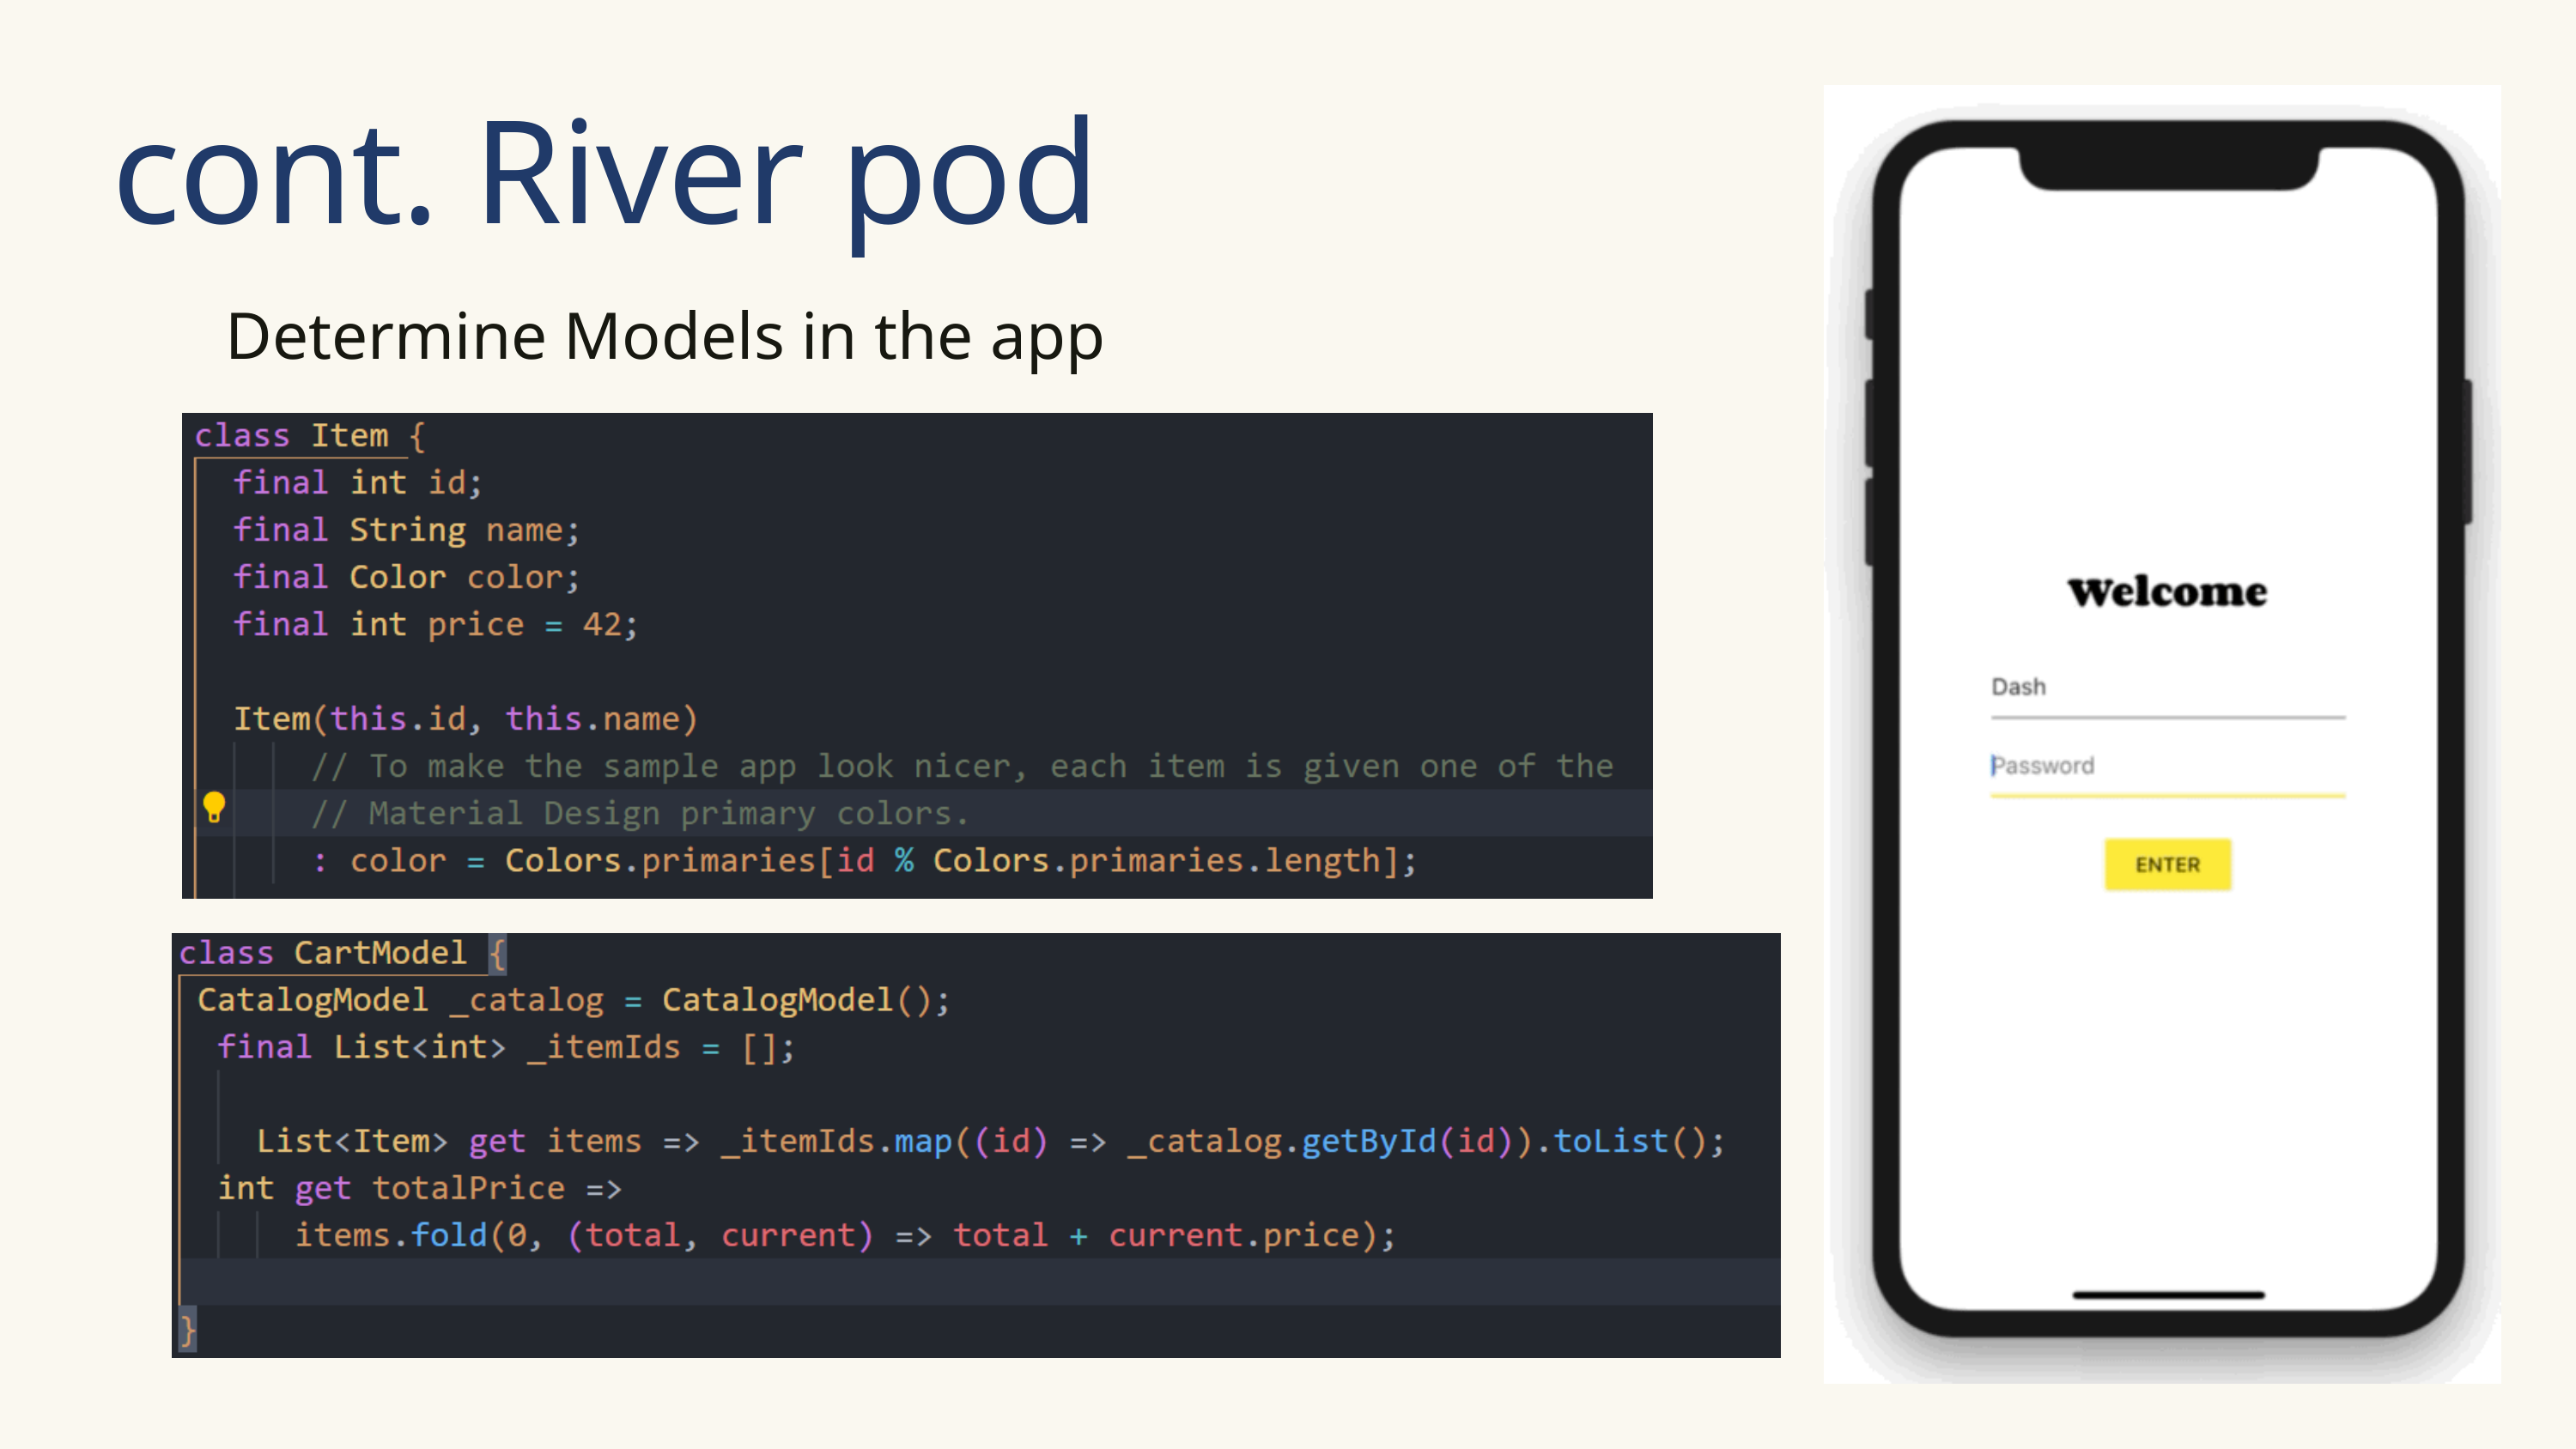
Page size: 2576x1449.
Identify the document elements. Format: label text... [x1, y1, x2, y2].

picture [182, 413, 1654, 899]
picture [171, 933, 1781, 1358]
text_box cont. River pod [75, 91, 1820, 252]
picture [1824, 85, 2501, 1384]
text_box Determine Models in the app [225, 294, 1159, 373]
